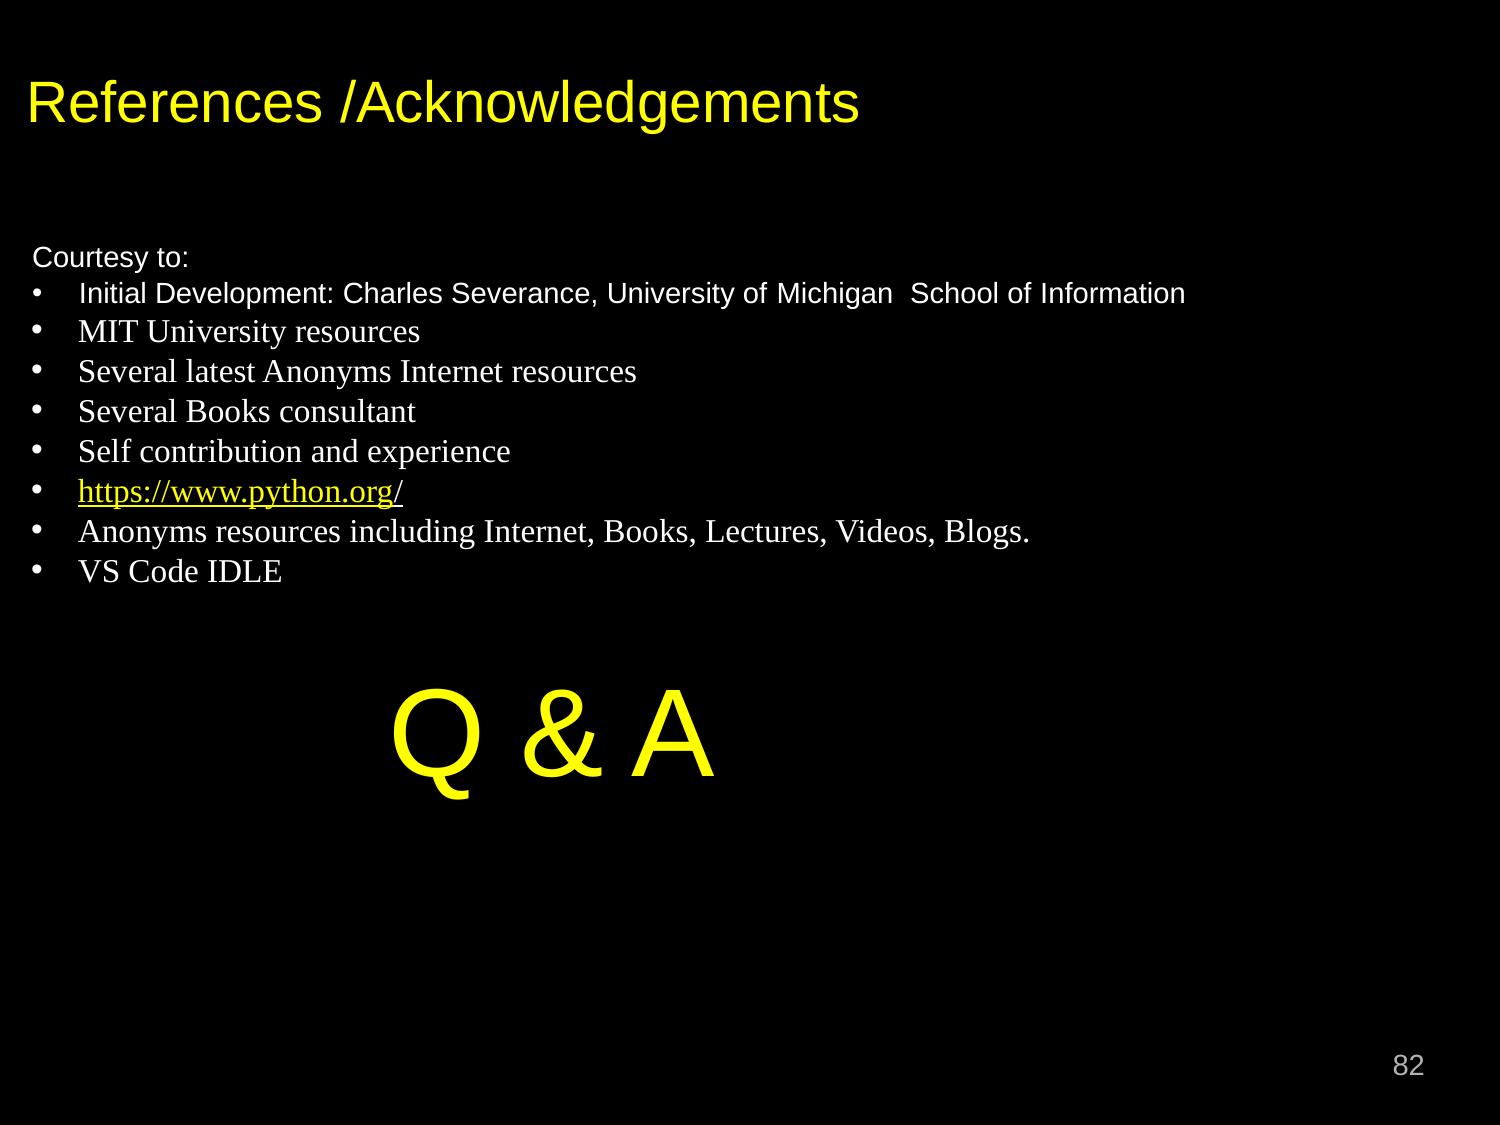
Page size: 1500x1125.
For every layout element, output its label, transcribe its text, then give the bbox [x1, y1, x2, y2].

text_box Courtesy to: Initial Development: Charles Severance, University of Michigan School of Information MIT University resources Several latest Anonyms Internet resources Several Books consultant Self contribution and experience https://www.python.org/ Anonyms resources including Internet, Books, Lectures, Videos, Blogs. VS Code IDLE [30, 237, 1313, 590]
text_box Q & A [387, 649, 1016, 802]
slide_number 82 [1080, 1046, 1425, 1092]
title References /Acknowledgements [24, 62, 875, 252]
